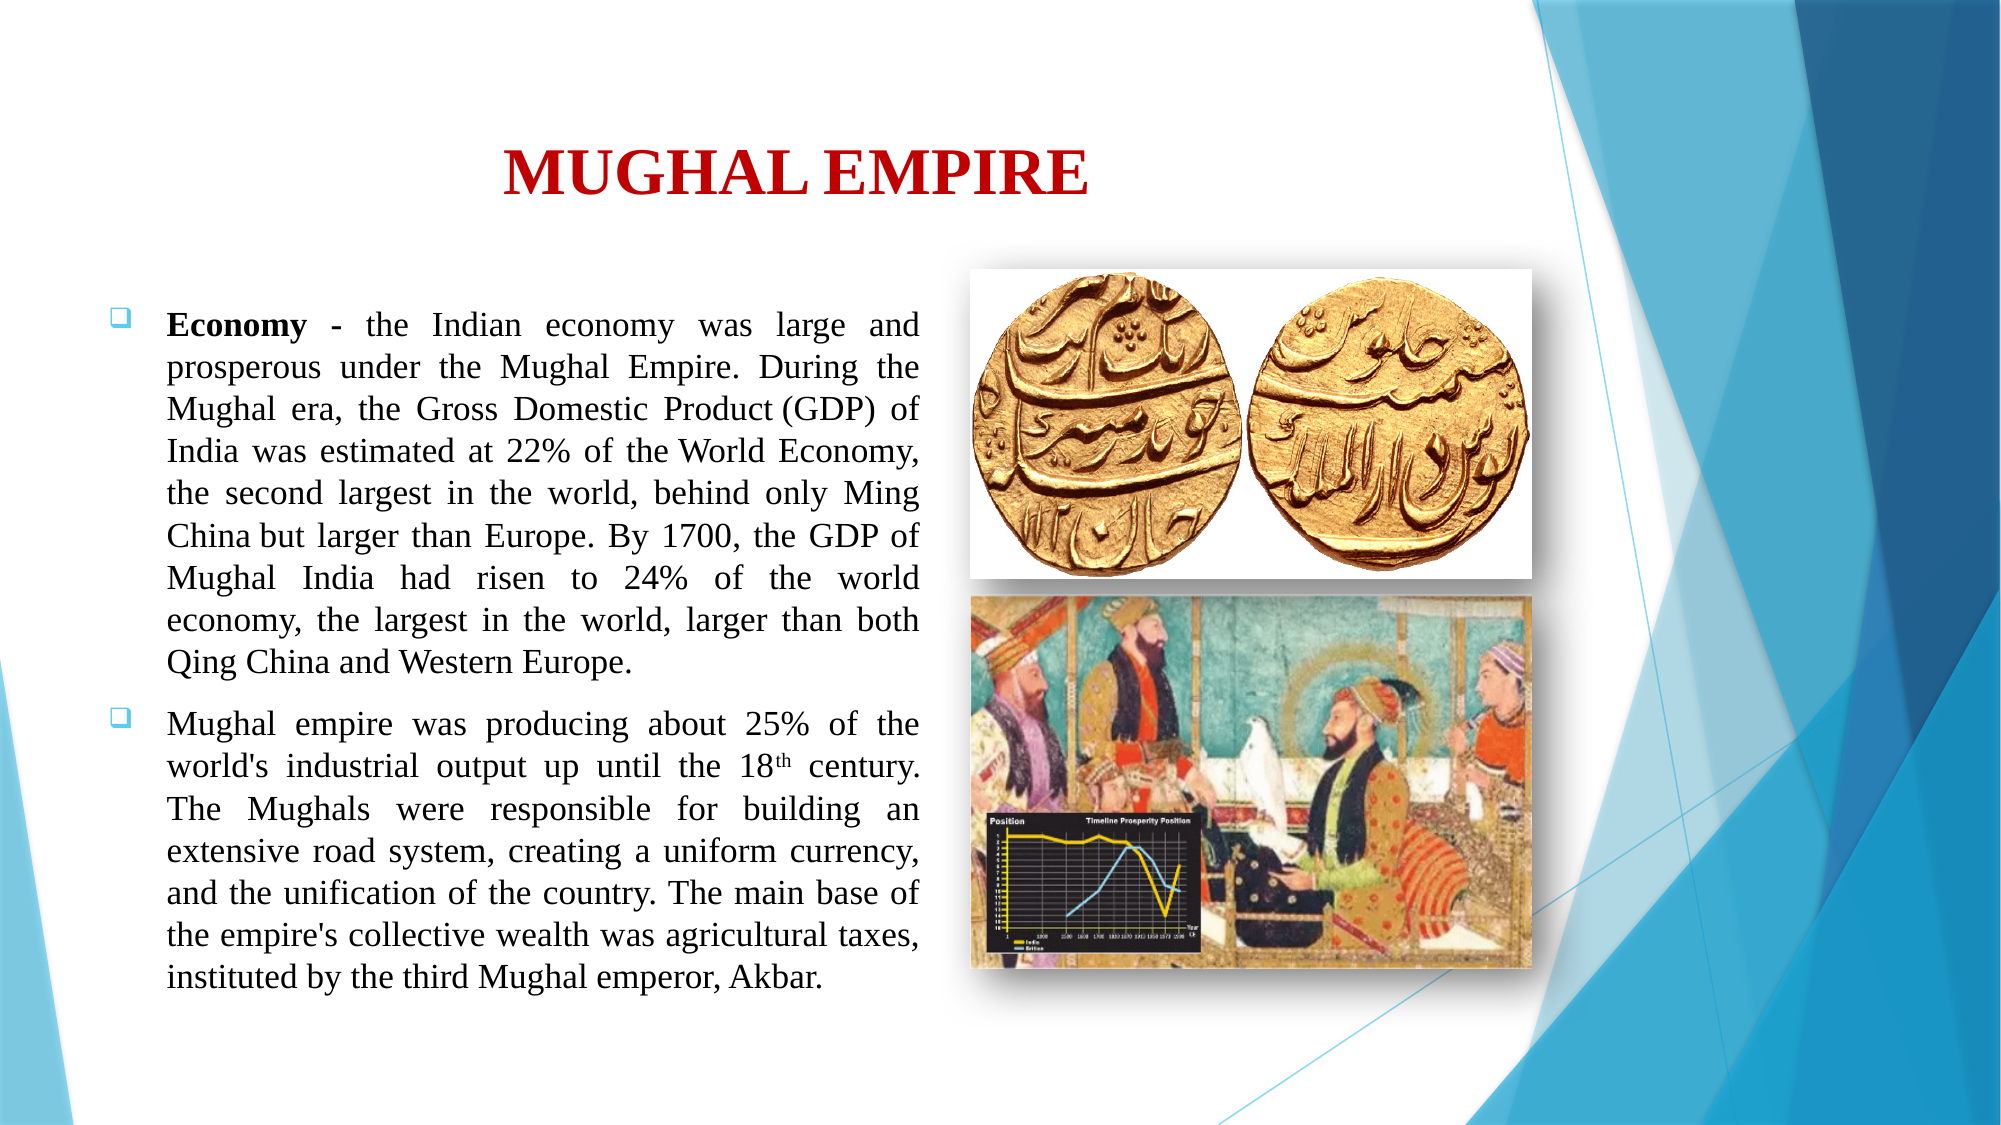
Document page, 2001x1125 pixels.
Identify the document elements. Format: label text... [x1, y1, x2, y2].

picture [969, 593, 1533, 969]
title MUGHAL EMPIRE [62, 120, 1532, 231]
picture [969, 268, 1533, 580]
list Economy - the Indian economy was large and prosperous under the Mughal Empire. During the Mughal era, the Gross Domestic Product (GDP) of India was estimated at 22% of the World Economy, the second largest in the world, behind only Ming China but larger than Europe. By 1700, the GDP of Mughal India had risen to 24% of the world economy, the largest in the world, larger than both Qing China and Western Europe. Mughal empire was producing about 25% of the world's industrial output up until the 18th century. The Mughals were responsible for building an extensive road system, creating a uniform currency, and the unification of the country. The main base of the empire's collective wealth was agricultural taxes, instituted by the third Mughal emperor, Akbar. [62, 293, 937, 1012]
